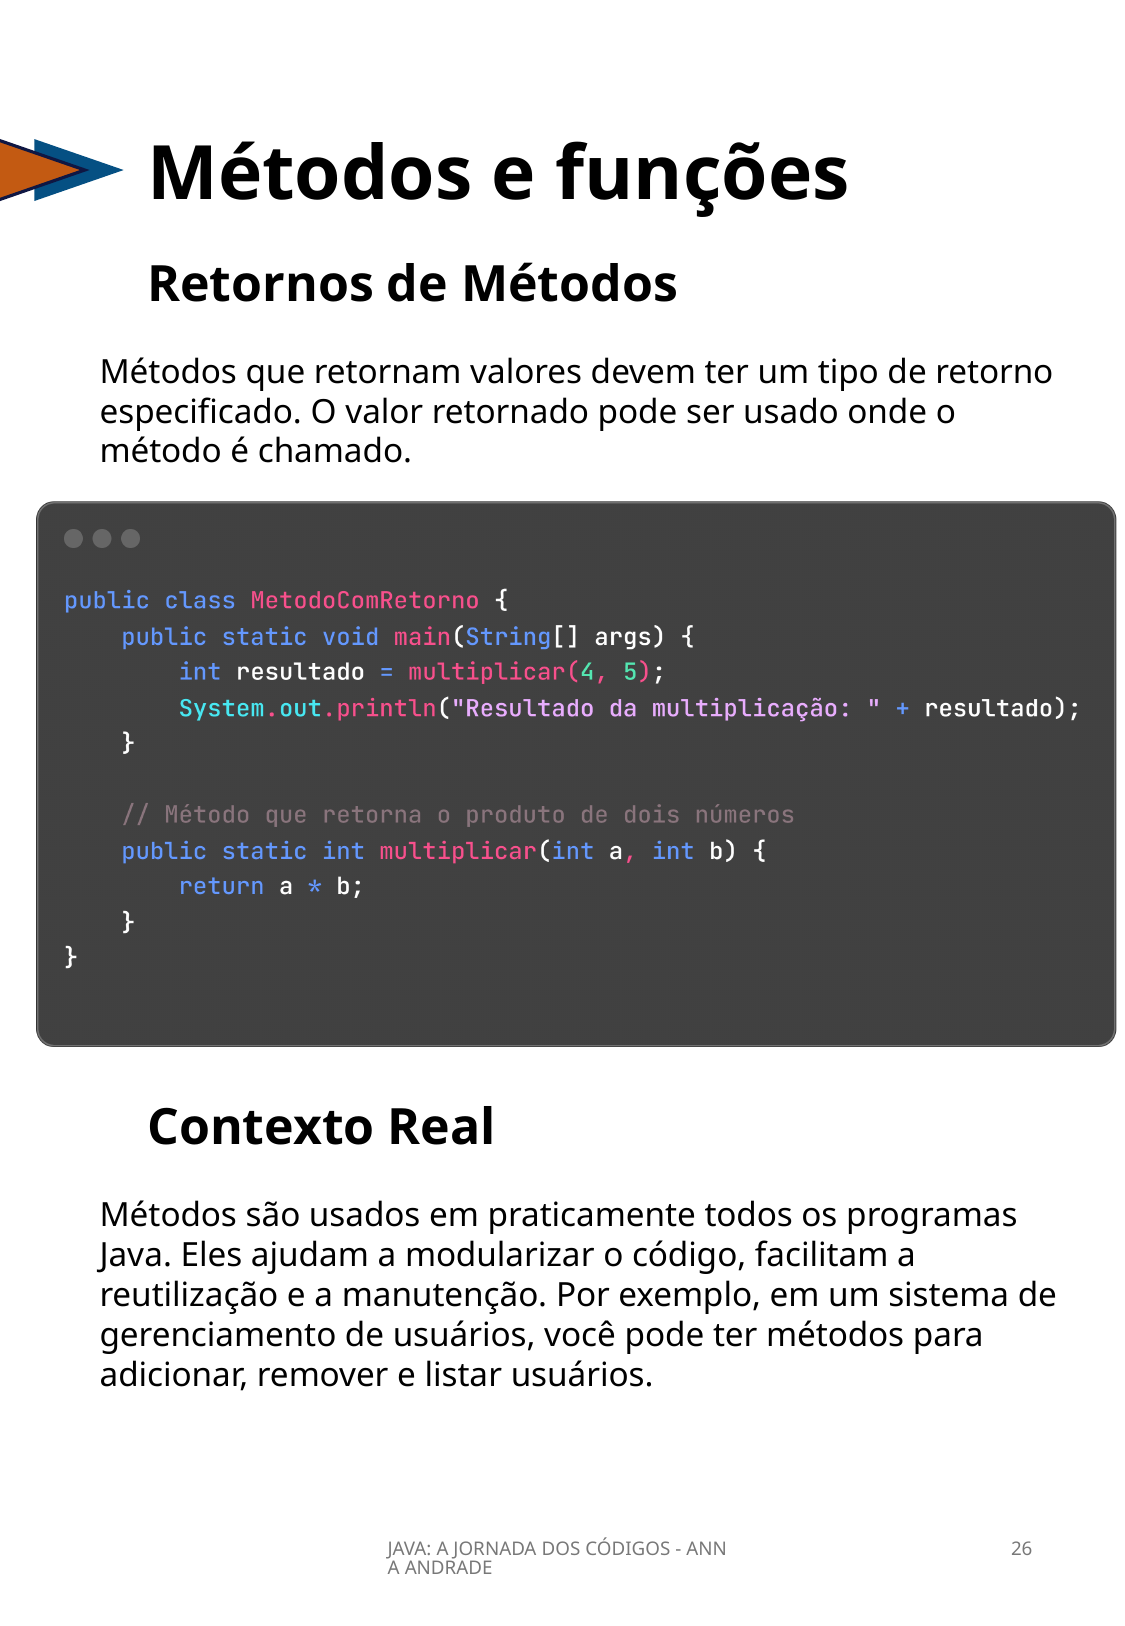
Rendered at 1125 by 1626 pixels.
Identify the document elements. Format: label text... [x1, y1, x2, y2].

picture [13, 478, 1125, 1071]
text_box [0, 138, 125, 202]
text_box Contexto Real [132, 1087, 1125, 1163]
text_box Métodos que retornam valores devem ter um tipo de retorno especificado. O valor retornado pode ser usado onde o método é chamado. [84, 342, 1077, 477]
text_box Métodos são usados em praticamente todos os programas Java. Eles ajudam a modularizar o código, facilitam a reutilização e a manutenção. Por exemplo, em um sistema de gerenciamento de usuários, você pode ter métodos para adicionar, remover e listar usuários. [84, 1185, 1077, 1401]
slide_number 26 [794, 1506, 1048, 1593]
footer JAVA: A JORNADA DOS CÓDIGOS - ANNA ANDRADE [372, 1506, 753, 1593]
text_box Métodos e funções [132, 116, 1125, 222]
text_box Retornos de Métodos [132, 244, 1125, 319]
